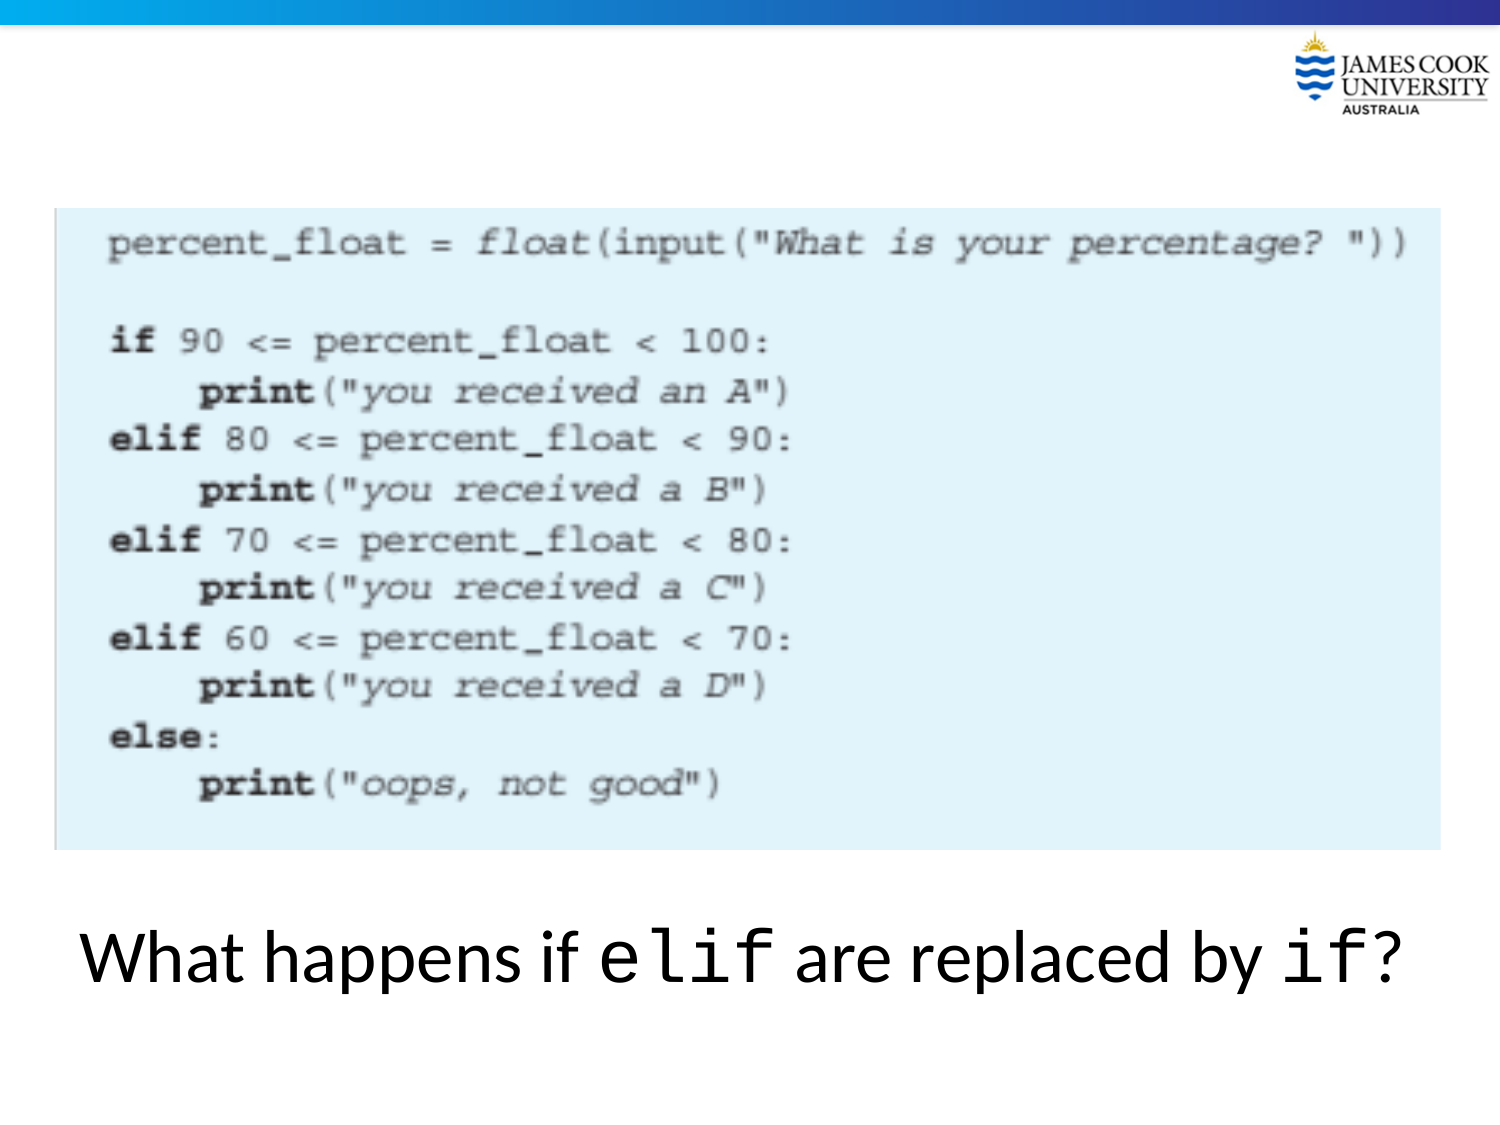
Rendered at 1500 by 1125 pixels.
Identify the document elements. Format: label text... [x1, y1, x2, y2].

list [49, 207, 1441, 851]
picture [1287, 25, 1500, 123]
text_box What happens if elif are replaced by if? [64, 899, 1421, 1005]
